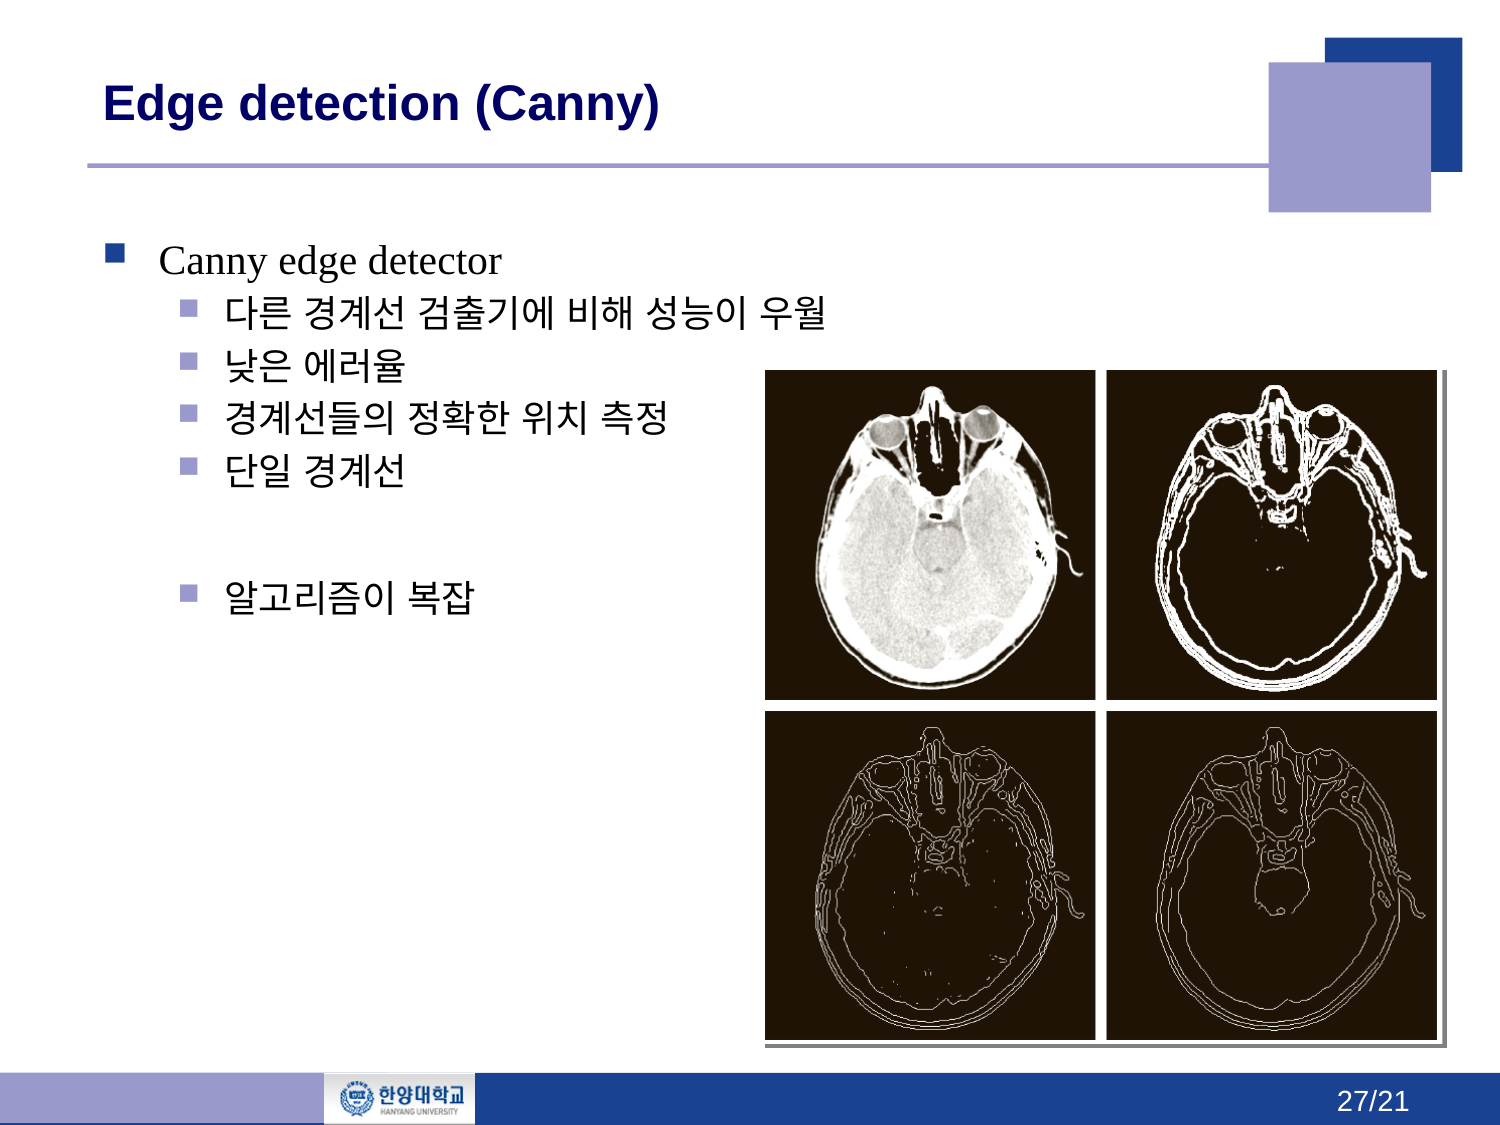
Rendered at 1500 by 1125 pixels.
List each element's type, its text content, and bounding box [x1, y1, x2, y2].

title Edge detection (Canny) [87, 37, 1238, 163]
picture [761, 366, 1443, 1044]
list Canny edge detector 다른 경계선 검출기에 비해 성능이 우월 낮은 에러율 경계선들의 정확한 위치 측정 단일 경계선 알고리즘이 복잡 [87, 224, 1425, 1013]
slide_number 27/21 [1187, 1074, 1426, 1125]
picture [324, 1073, 475, 1125]
